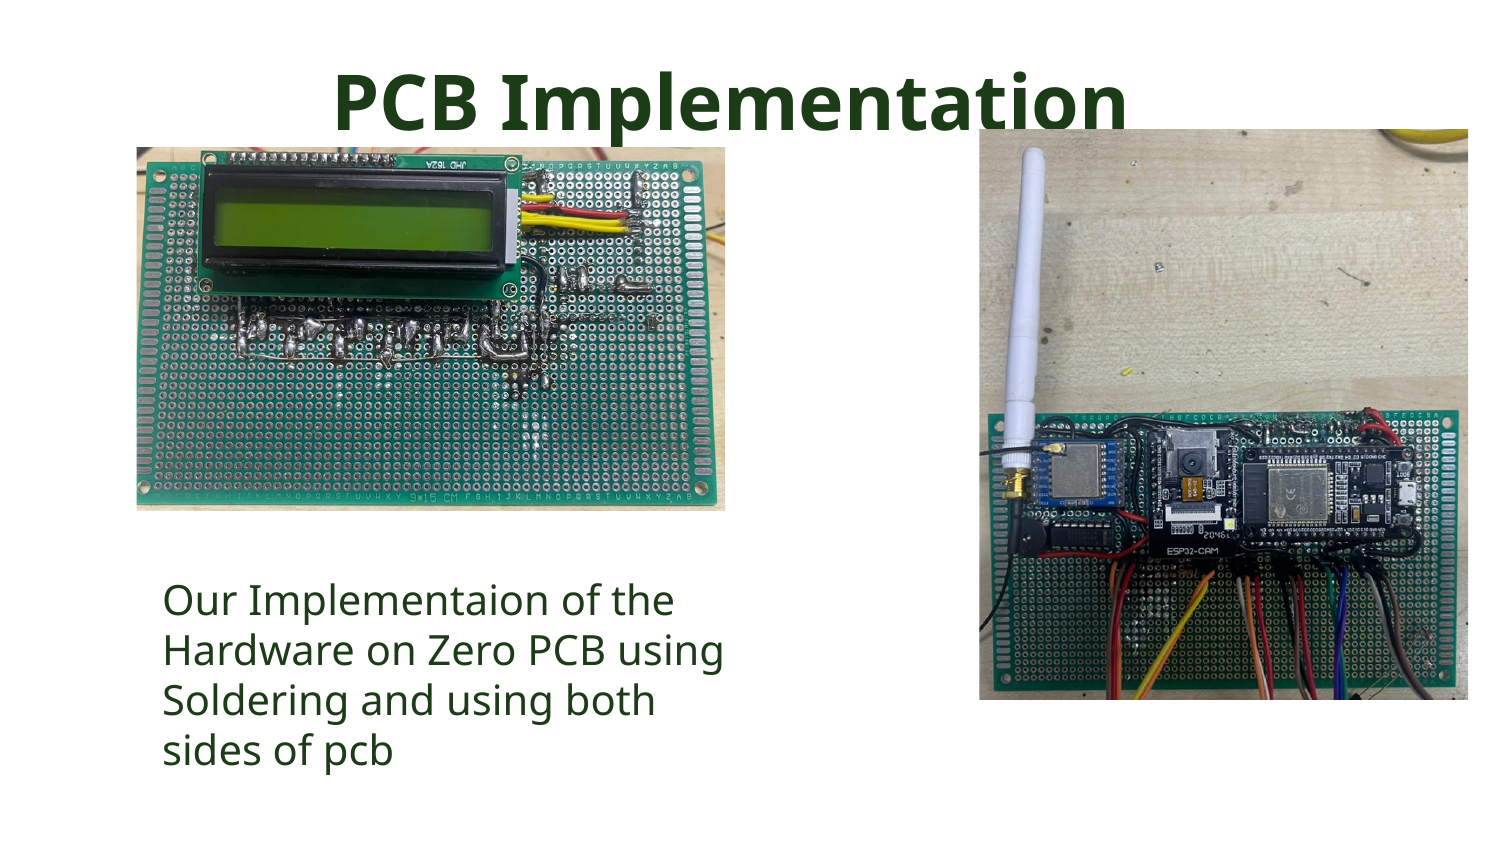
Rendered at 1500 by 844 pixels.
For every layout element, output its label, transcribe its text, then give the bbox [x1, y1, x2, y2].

picture [938, 129, 1500, 700]
picture [136, 146, 726, 511]
text_box PCB Implementation [331, 53, 1139, 147]
text_box Our Implementaion of the Hardware on Zero PCB using Soldering and using both sides of pcb [162, 574, 751, 775]
